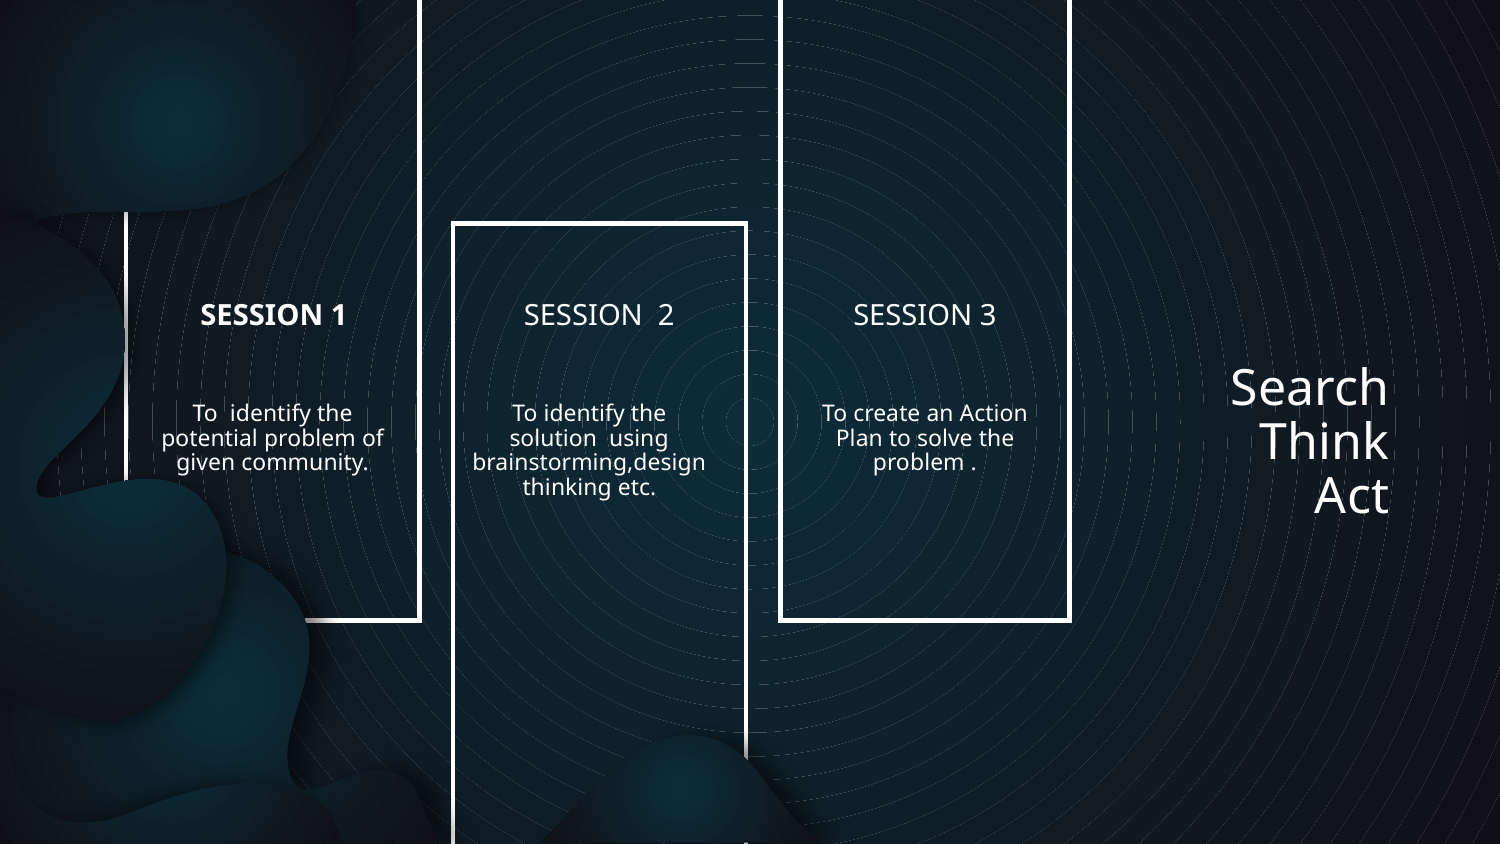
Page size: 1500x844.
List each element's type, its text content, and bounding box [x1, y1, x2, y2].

title Search Think Act [1151, 157, 1401, 729]
subtitle SESSION 3 [800, 253, 1050, 389]
subtitle To identify the solution using brainstorming,design thinking etc. [455, 396, 724, 543]
subtitle To identify the potential problem of given community. [148, 396, 398, 543]
subtitle SESSION 1 [149, 253, 399, 389]
subtitle To create an Action Plan to solve the problem . [800, 396, 1050, 543]
subtitle SESSION 2 [475, 253, 724, 389]
